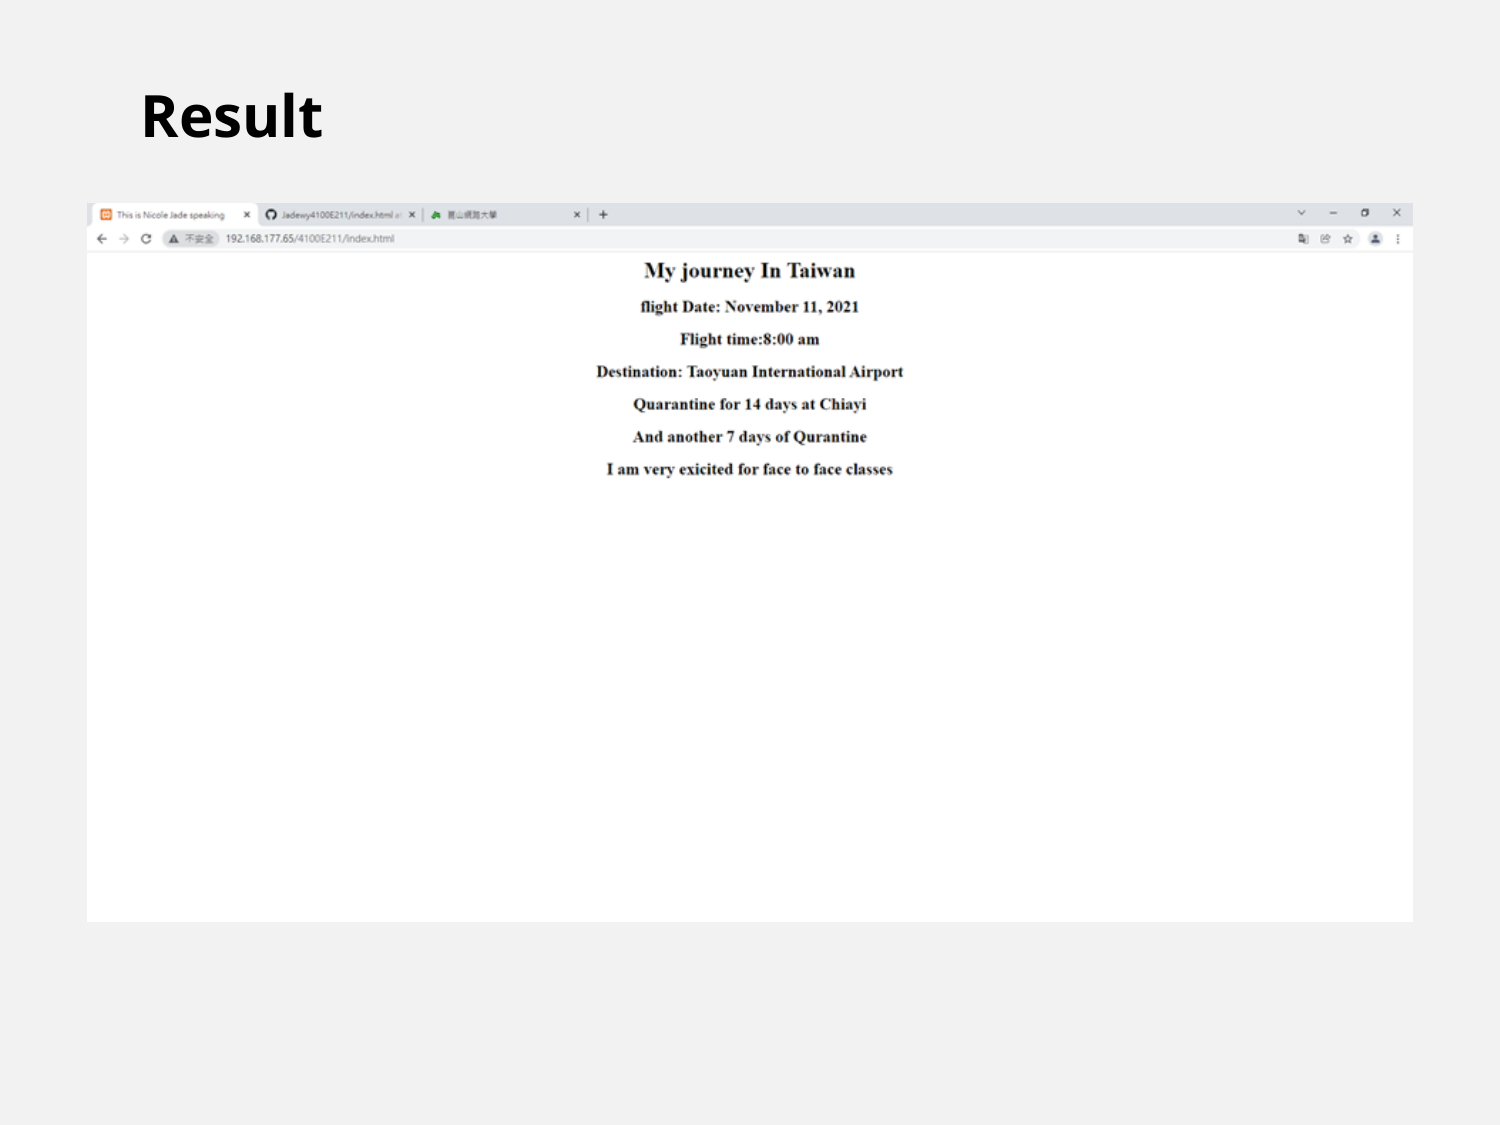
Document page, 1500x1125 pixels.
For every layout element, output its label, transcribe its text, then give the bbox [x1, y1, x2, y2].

picture [87, 203, 1413, 922]
text_box Result [126, 71, 472, 157]
